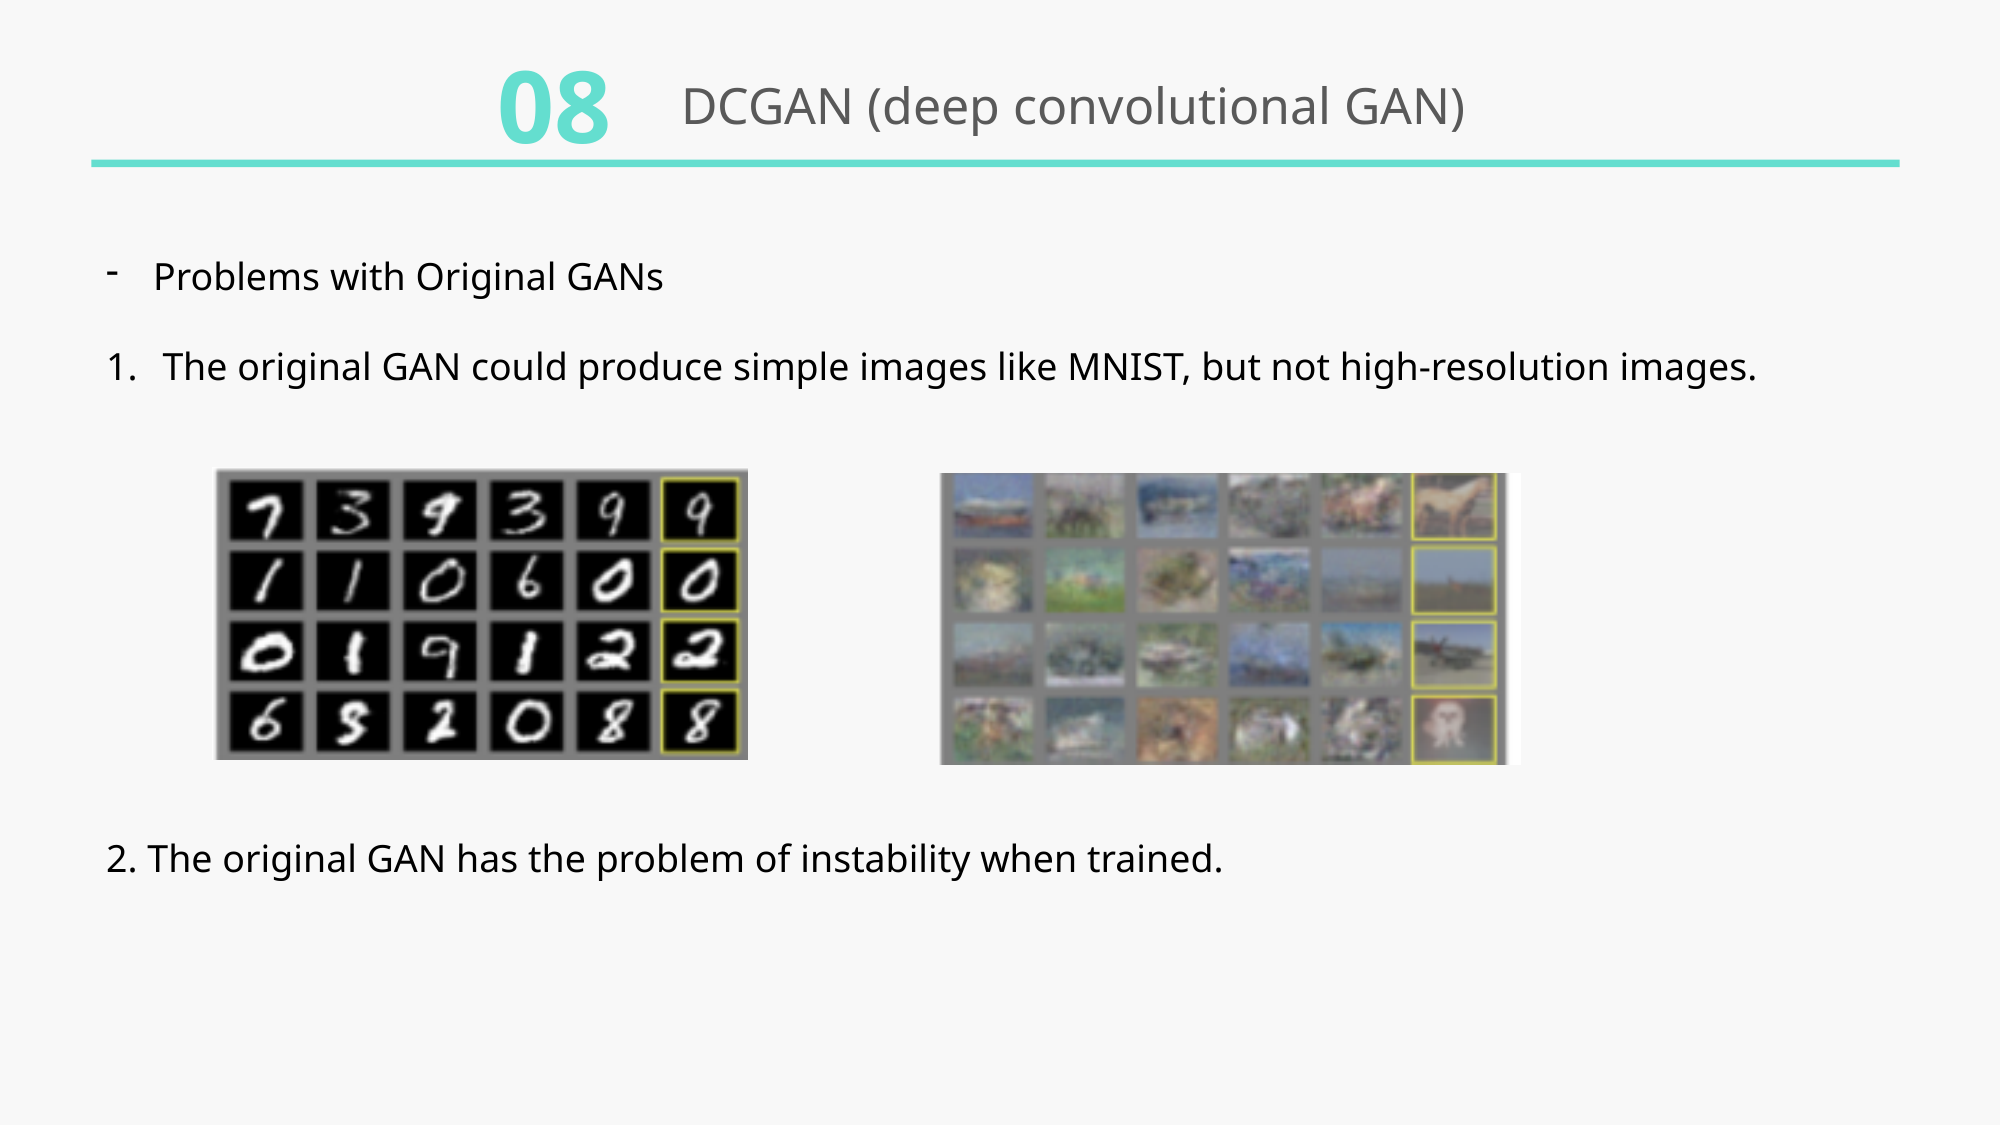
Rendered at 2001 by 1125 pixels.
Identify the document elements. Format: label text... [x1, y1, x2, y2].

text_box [482, 36, 1473, 173]
picture [212, 467, 748, 760]
text_box Problems with Original GANs The original GAN could produce simple images like MNIST, but not high-resolution images. 2. The original GAN has the problem of instability when trained. [91, 245, 1788, 888]
text_box [1473, 159, 1901, 168]
picture [939, 473, 1521, 765]
text_box [90, 159, 482, 168]
